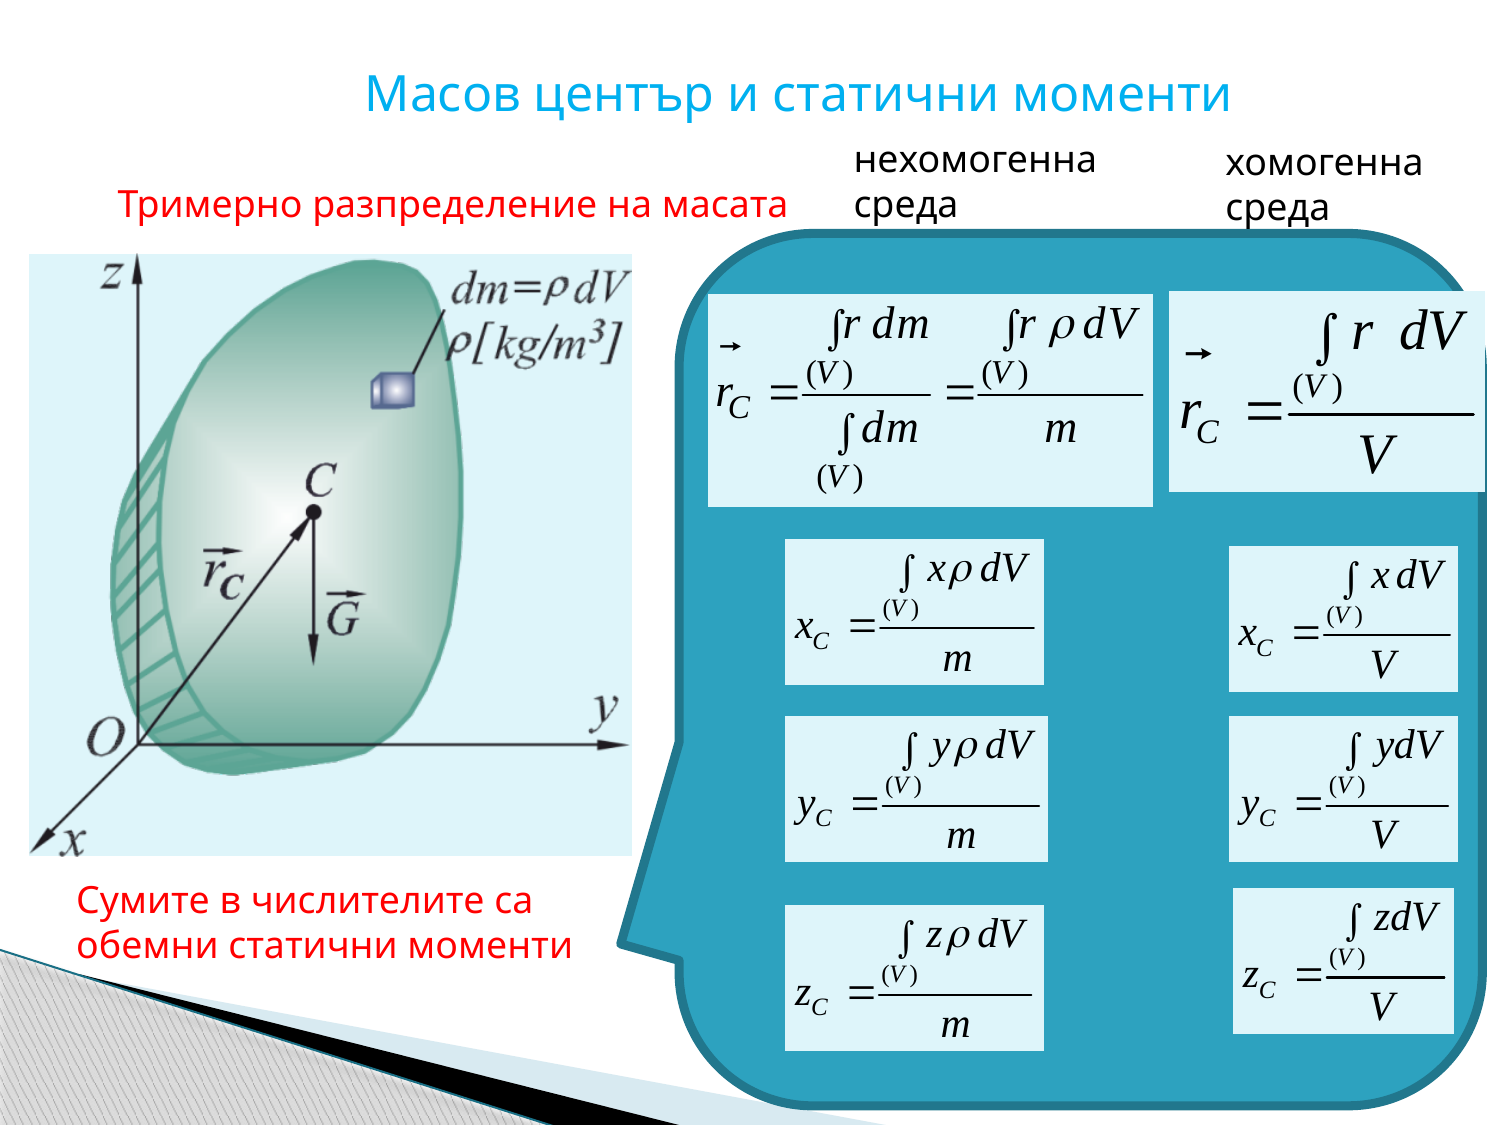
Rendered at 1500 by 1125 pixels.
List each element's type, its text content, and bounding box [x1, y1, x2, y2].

text_box нехомогенна среда [838, 127, 1152, 233]
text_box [707, 294, 1154, 507]
picture [29, 253, 632, 857]
text_box Сумите в числителите са обемни статични моменти [61, 869, 589, 974]
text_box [785, 904, 1044, 1052]
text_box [1169, 290, 1486, 492]
text_box хомогенна среда [1210, 130, 1483, 236]
text_box [616, 228, 1487, 1111]
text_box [1228, 545, 1459, 692]
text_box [1228, 715, 1459, 863]
list Масов център и статични моменти [117, 53, 1463, 149]
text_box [785, 538, 1044, 685]
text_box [1233, 887, 1455, 1035]
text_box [785, 715, 1049, 863]
text_box Тримерно разпределение на масата [102, 172, 805, 233]
